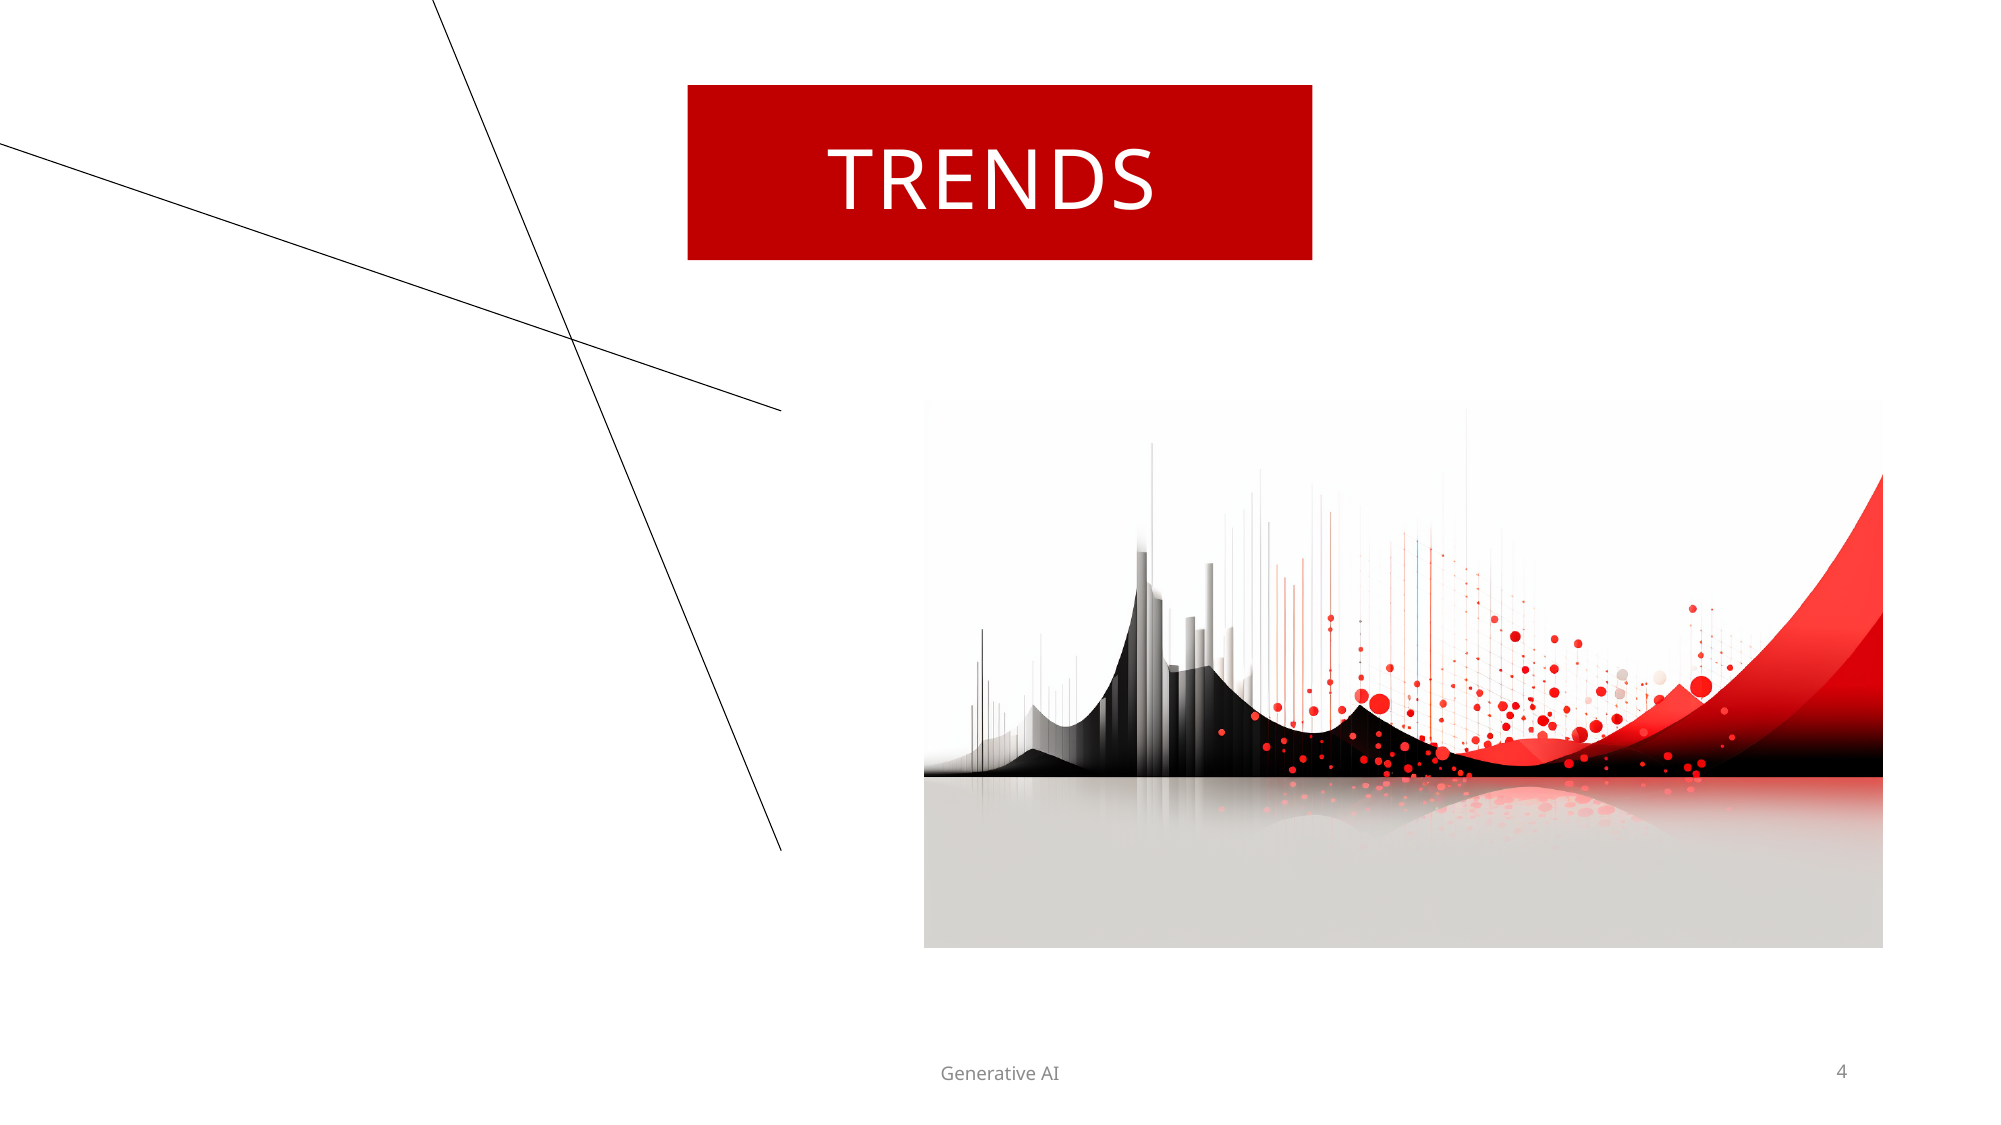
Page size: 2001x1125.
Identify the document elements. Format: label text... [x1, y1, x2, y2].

picture [924, 399, 1883, 948]
slide_number 4 [1412, 1042, 1863, 1103]
footer Generative AI [662, 1042, 1338, 1103]
title Trends [812, 37, 1651, 235]
text_box [686, 84, 1313, 261]
